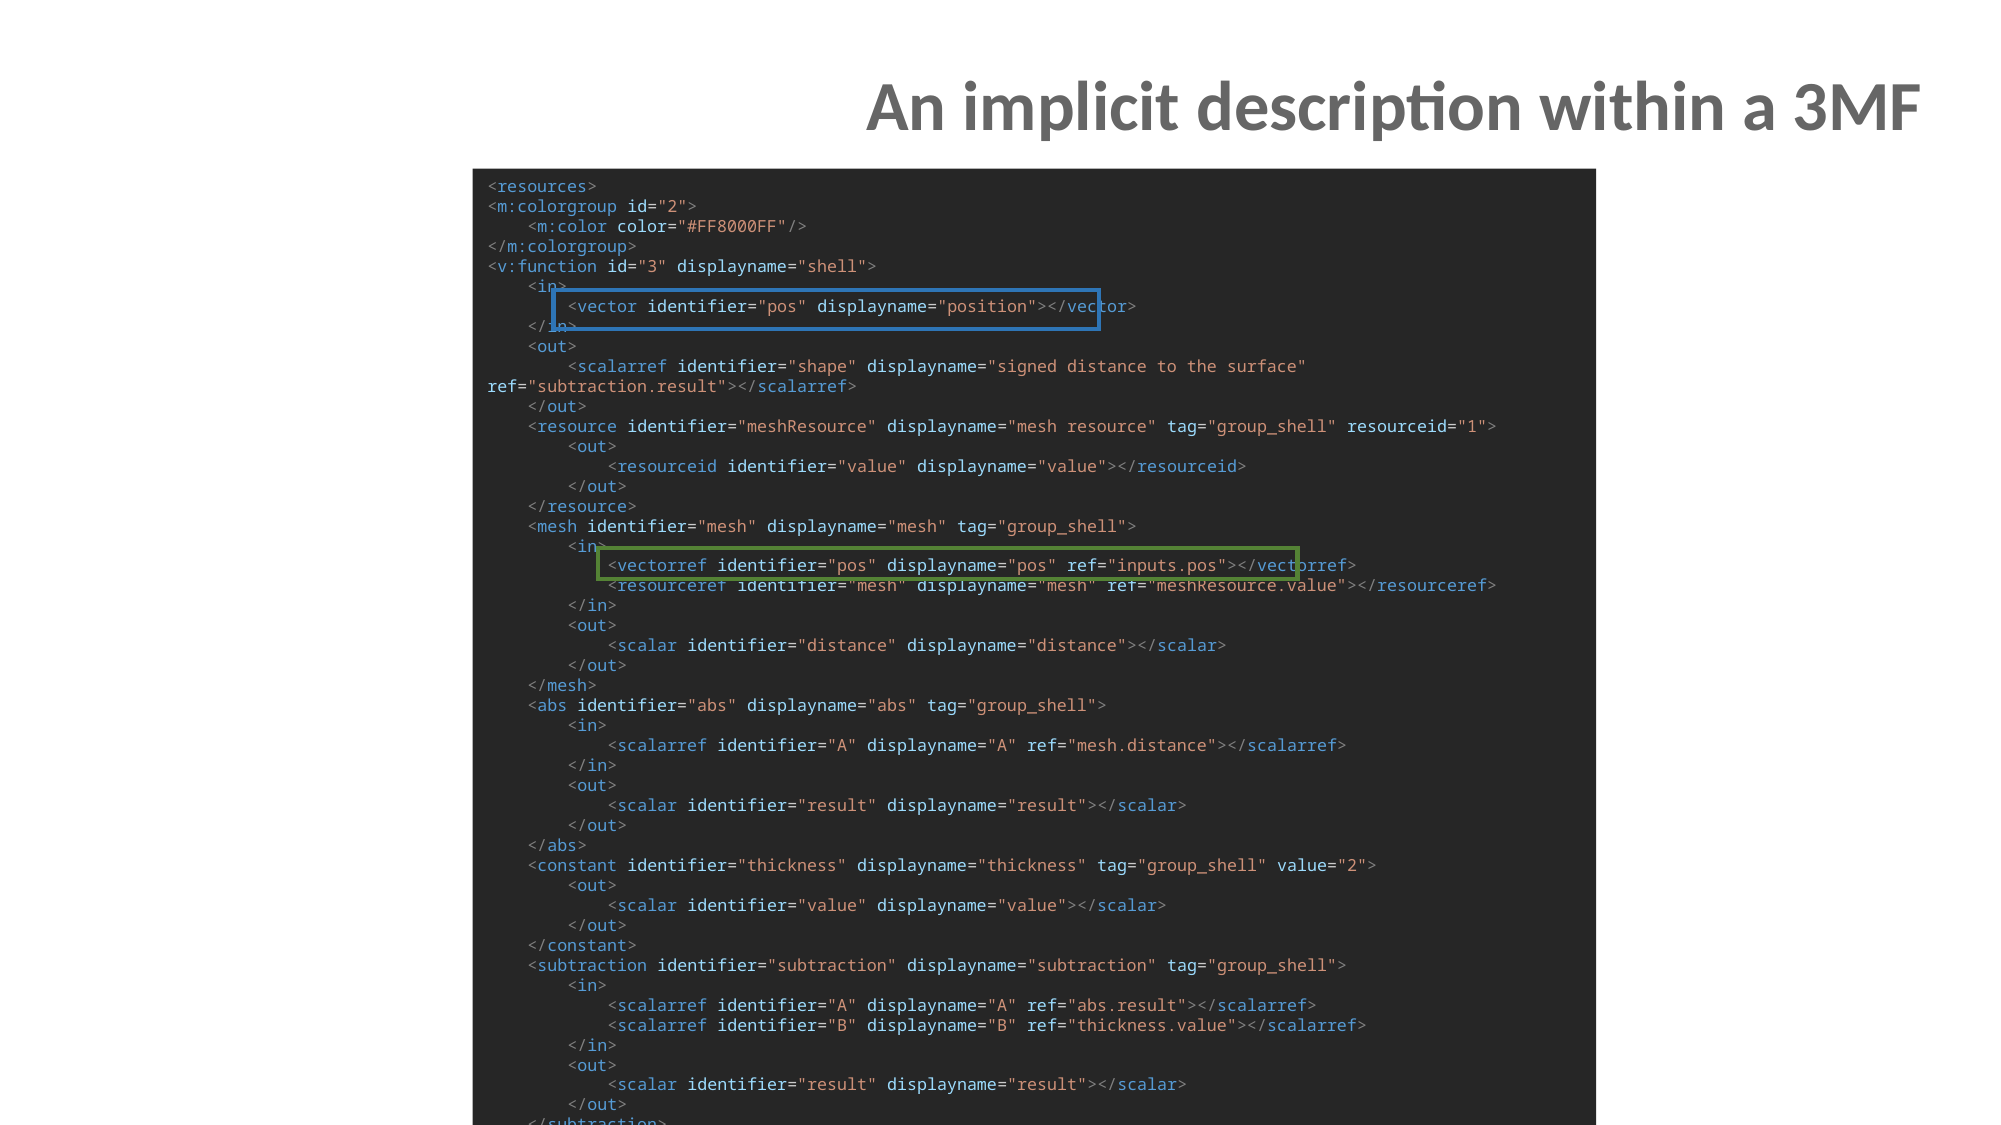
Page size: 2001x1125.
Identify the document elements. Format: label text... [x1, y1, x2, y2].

text_box An implicit description within a 3MF [612, 62, 1942, 169]
text_box [553, 289, 1100, 330]
text_box <resources> <m:colorgroup id="2"> <m:color color="#FF8000FF"/> </m:colorgroup> <v:function id="3" displayname="shell"> <in> <vector identifier="pos" displayname="position"></vector> </in> <out> <scalarref identifier="shape" displayname="signed distance to the surface" ref="subtraction.result"></scalarref> </out> <resource identifier="meshResource" displayname="mesh resource" tag="group_shell" resourceid="1"> <out> <resourceid identifier="value" displayname="value"></resourceid> </out> </resource> <mesh identifier="mesh" displayname="mesh" tag="group_shell"> <in> <vectorref identifier="pos" displayname="pos" ref="inputs.pos"></vectorref> <resourceref identifier="mesh" displayname="mesh" ref="meshResource.value"></resourceref> </in> <out> <scalar identifier="distance" displayname="distance"></scalar> </out> </mesh> <abs identifier="abs" displayname="abs" tag="group_shell"> <in> <scalarref identifier="A" displayname="A" ref="mesh.distance"></scalarref> </in> <out> <scalar identifier="result" displayname="result"></scalar> </out> </abs> <constant identifier="thickness" displayname="thickness" tag="group_shell" value="2"> <out> <scalar identifier="value" displayname="value"></scalar> </out> </constant> <subtraction identifier="subtraction" displayname="subtraction" tag="group_shell"> <in> <scalarref identifier="A" displayname="A" ref="abs.result"></scalarref> <scalarref identifier="B" displayname="B" ref="thickness.value"></scalarref> </in> <out> <scalar identifier="result" displayname="result"></scalar> </out> </subtraction> </v:function> <object id="1" name="Pyramid" partnumber="2719ee27-bfa5-4088-ad4f-cb37199dd612" type="model" p:UUID="2719ee27-bfa5-4088-ad4f-cb37199dd612" pid="2" pindex="0"> <mesh> <vertices> ... </vertices> <triangles> ... </triangles> <v:volumedata> <v:boundary functionid="3" meshbboxonly="false" channel="shape"/> </v:volumedata> </mesh> </object> </resources> [472, 168, 1597, 1125]
text_box [597, 547, 1299, 580]
